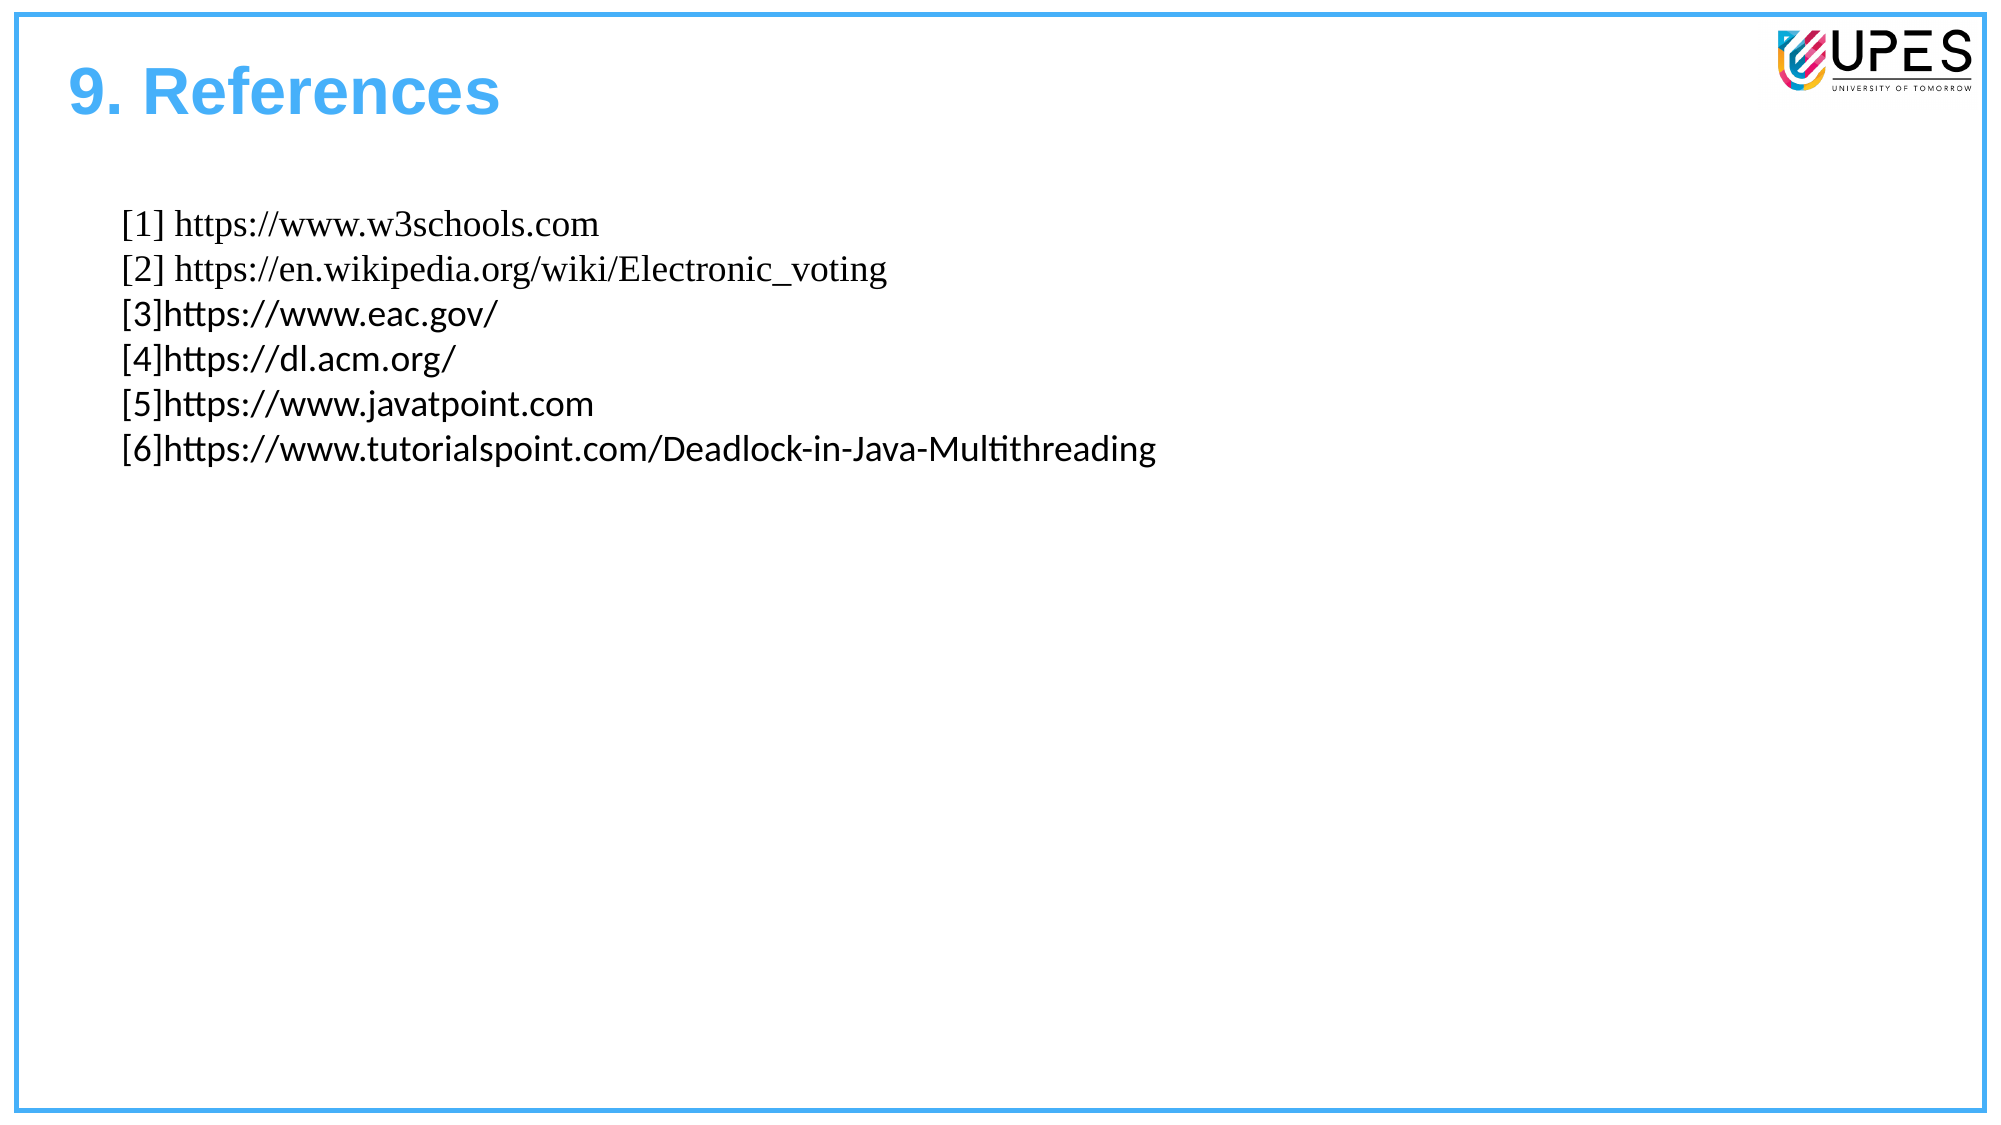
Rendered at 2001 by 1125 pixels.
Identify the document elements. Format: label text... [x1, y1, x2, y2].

text_box [1] https://www.w3schools.com [2] https://en.wikipedia.org/wiki/Electronic_voting [3]https://www.eac.gov/ [4]https://dl.acm.org/ [5]https://www.javatpoint.com [6]https://www.tutorialspoint.com/Deadlock-in-Java-Multithreading [106, 191, 1751, 477]
picture [1758, 20, 1978, 110]
text_box 9. References [53, 40, 1289, 136]
